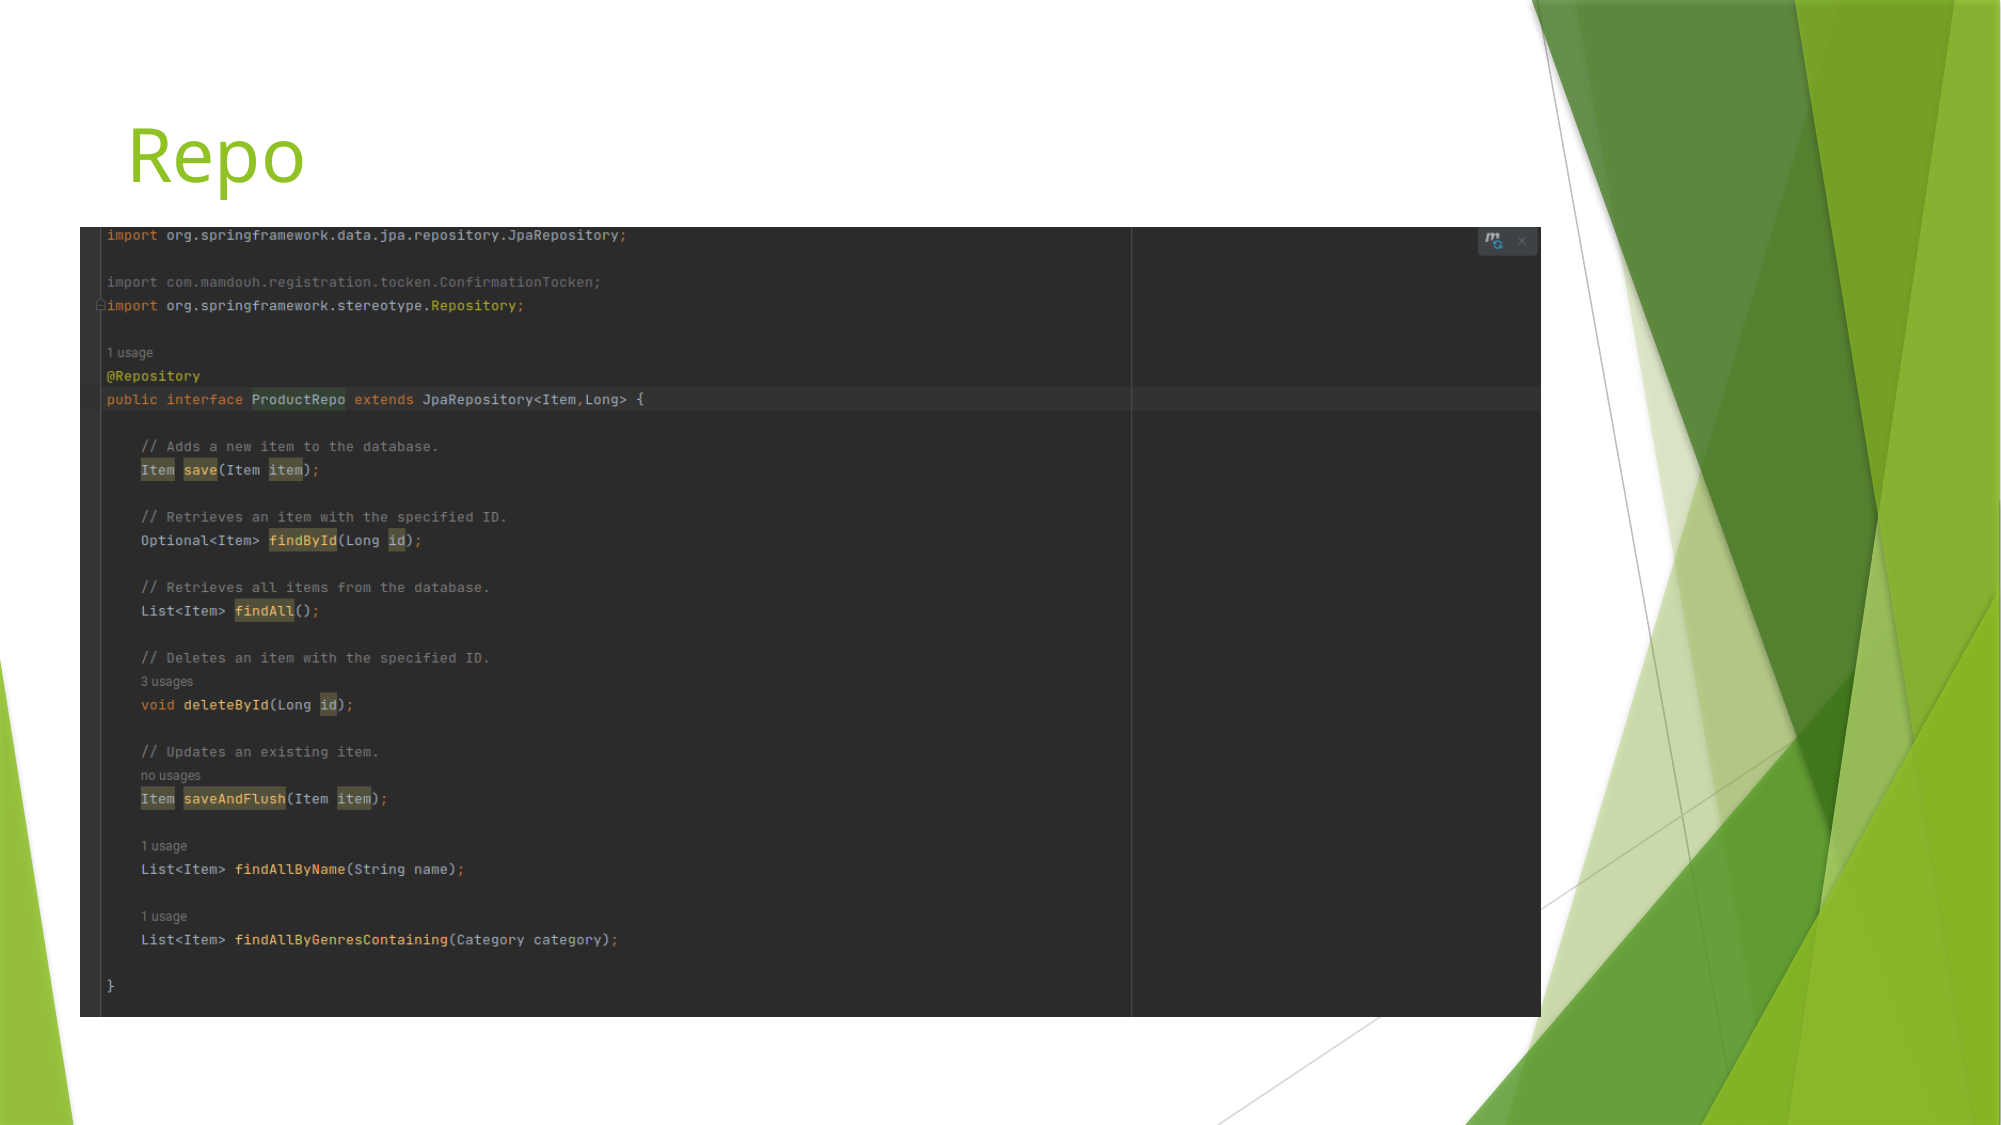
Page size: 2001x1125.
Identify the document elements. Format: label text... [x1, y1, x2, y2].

title Repo [111, 99, 1522, 226]
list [79, 227, 1541, 1018]
